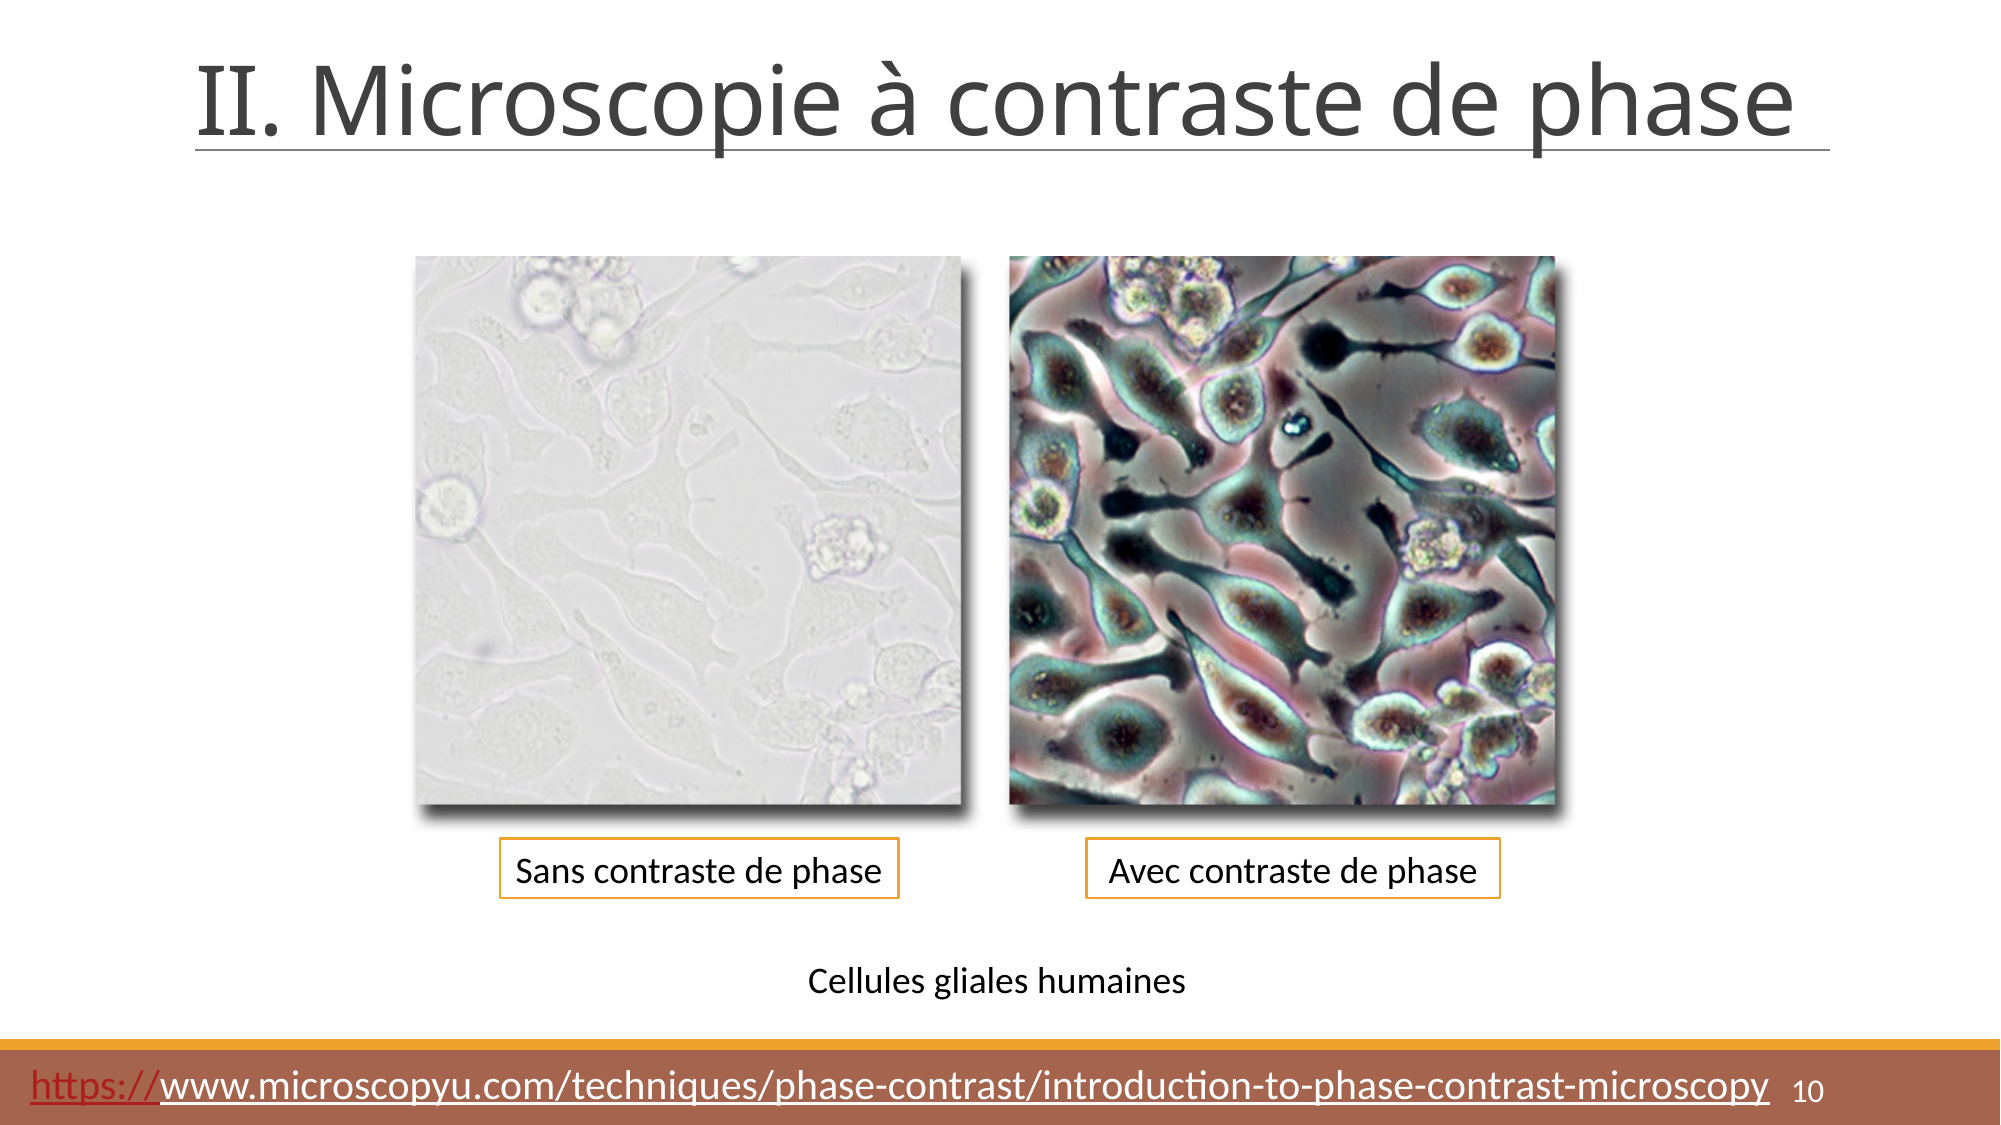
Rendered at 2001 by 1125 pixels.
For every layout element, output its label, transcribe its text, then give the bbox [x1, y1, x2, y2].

text_box https://www.microscopyu.com/techniques/phase-contrast/introduction-to-phase-contrast-microscopy [15, 1050, 1872, 1115]
text_box Avec contraste de phase [1085, 876, 1501, 899]
text_box Sans contraste de phase [499, 876, 900, 899]
slide_number 10 [1624, 1115, 1840, 1120]
text_box Cellules gliales humaines [793, 949, 1207, 1009]
picture [410, 255, 1600, 870]
title II. Microscopie à contraste de phase [180, 47, 1830, 163]
